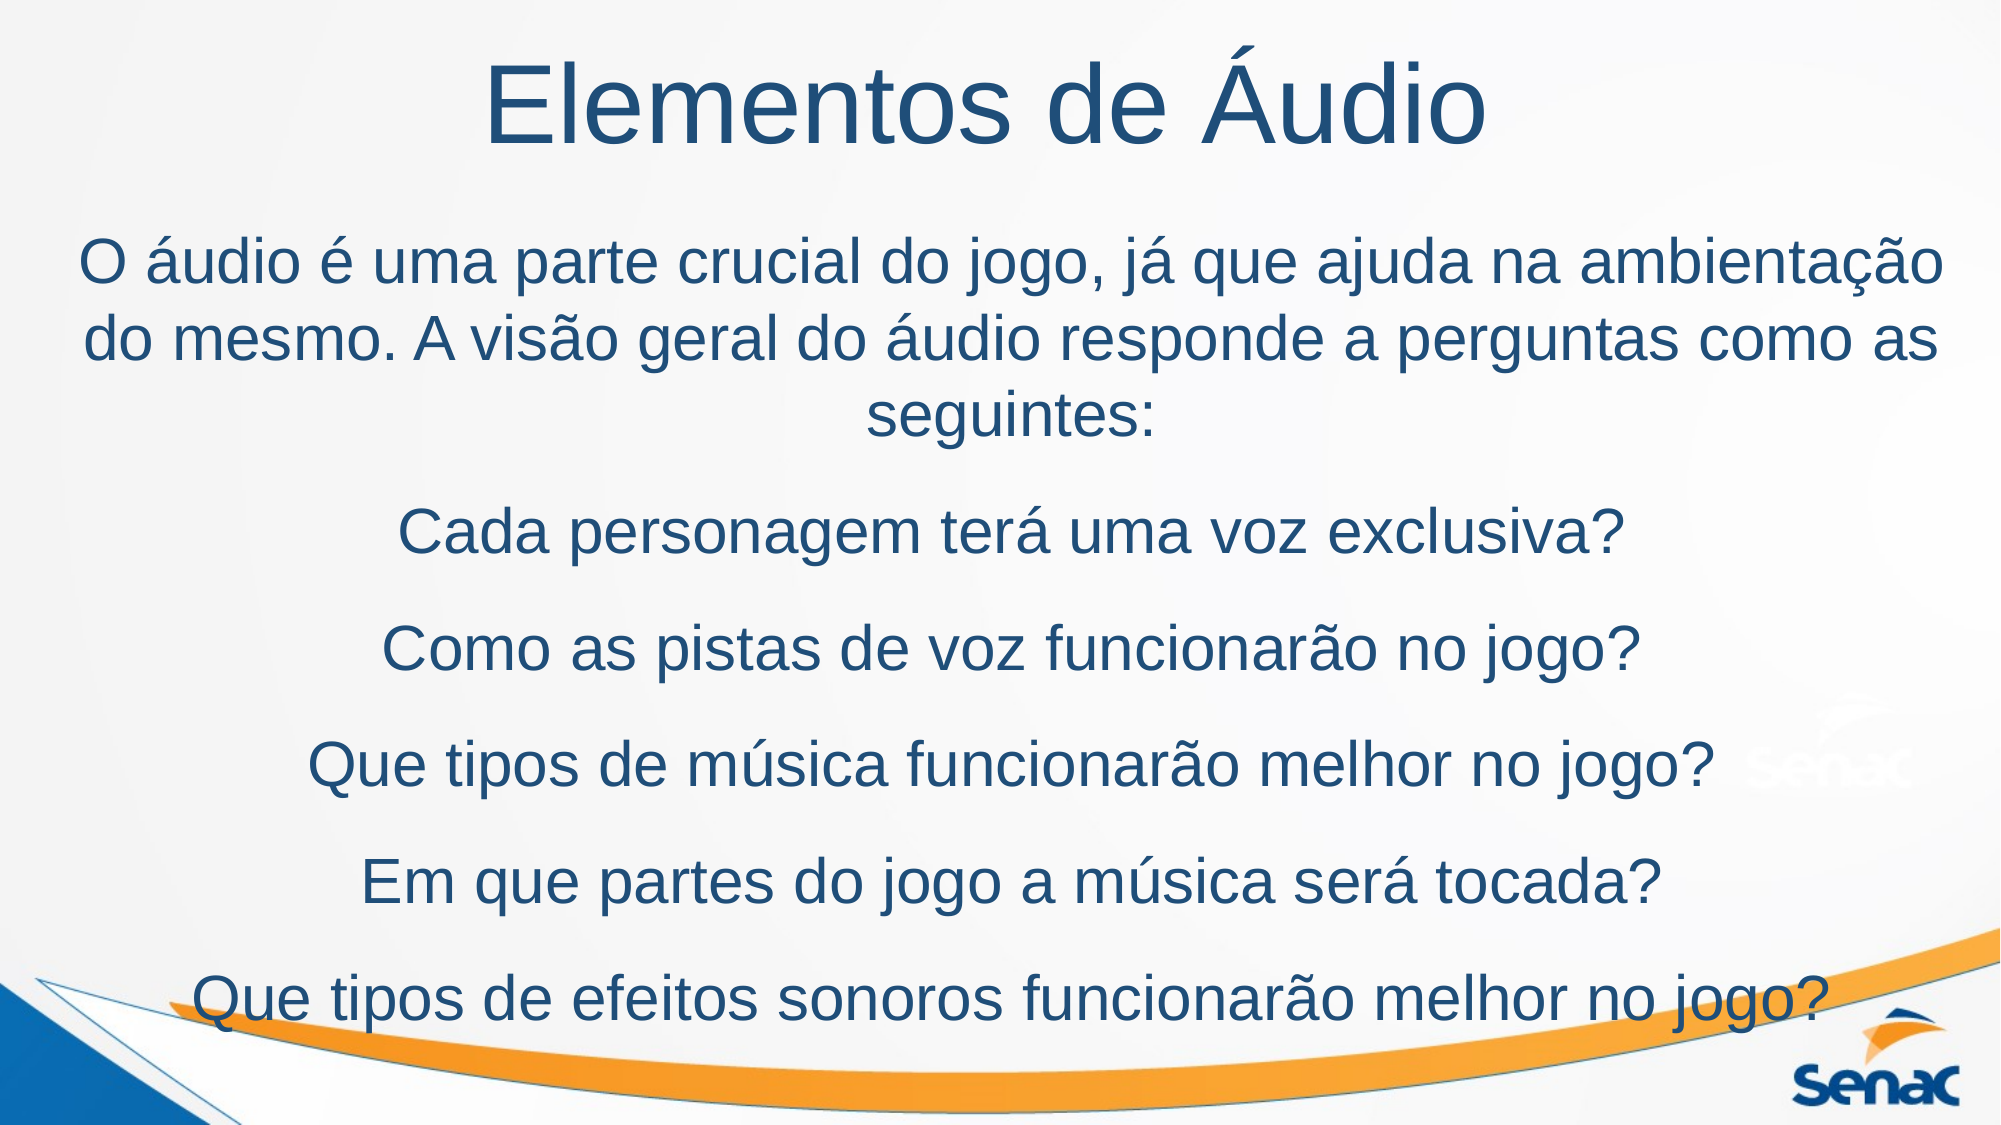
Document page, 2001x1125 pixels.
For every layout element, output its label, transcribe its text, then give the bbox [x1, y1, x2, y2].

picture [0, 0, 2001, 1125]
list O áudio é uma parte crucial do jogo, já que ajuda na ambientação do mesmo. A visão geral do áudio responde a perguntas como as seguintes: Cada personagem terá uma voz exclusiva? Como as pistas de voz funcionarão no jogo? Que tipos de música funcionarão melhor no jogo? Em que partes do jogo a música será tocada? Que tipos de efeitos sonoros funcionarão melhor no jogo? [52, 211, 1973, 1048]
title Elementos de Áudio [0, 36, 1973, 178]
